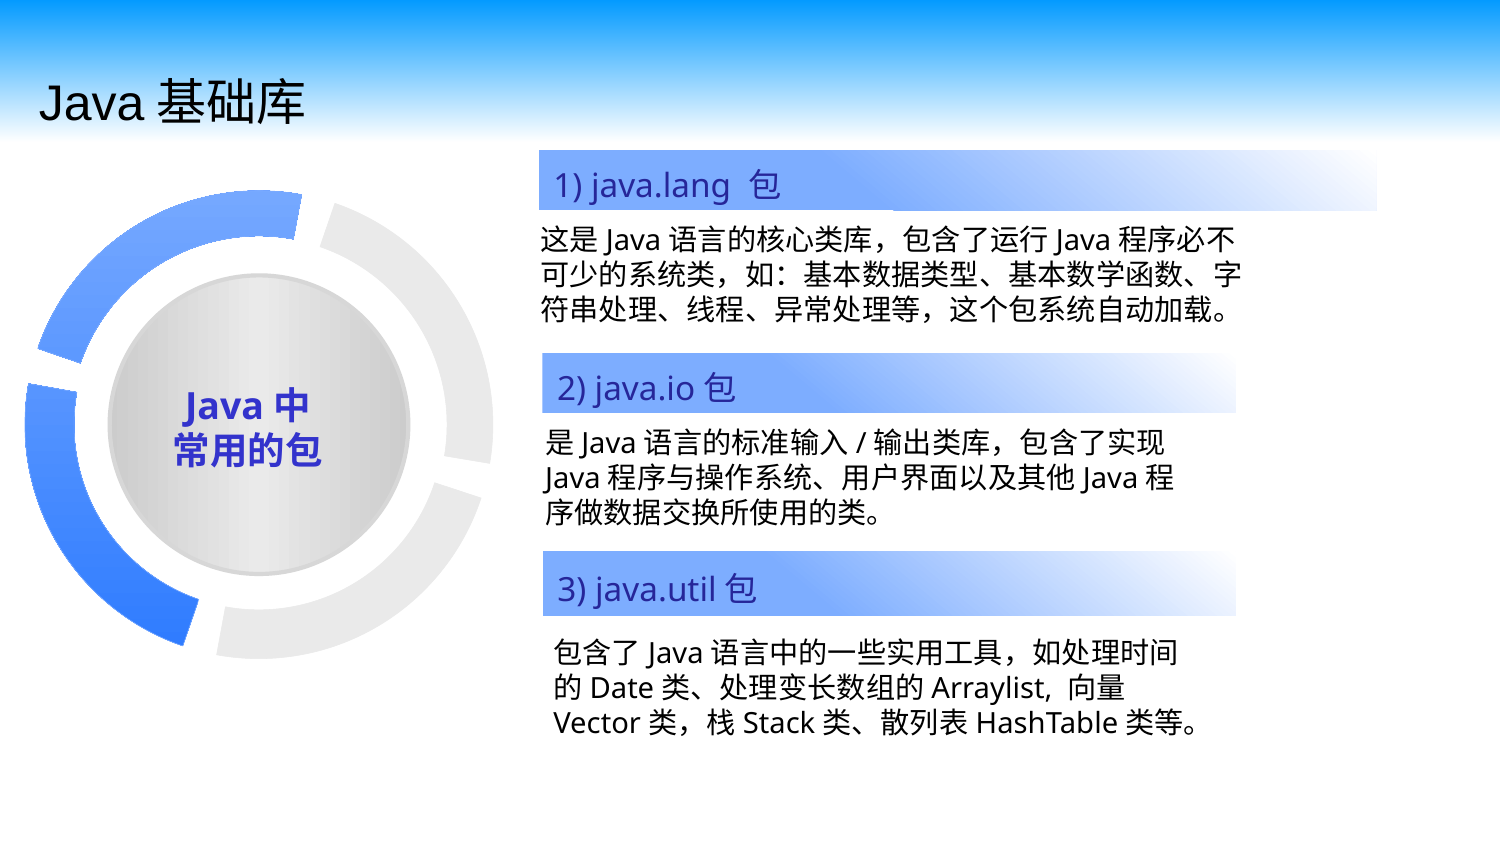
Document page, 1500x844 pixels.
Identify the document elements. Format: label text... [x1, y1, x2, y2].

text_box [24, 190, 494, 659]
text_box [525, 149, 1377, 354]
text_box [538, 551, 1237, 749]
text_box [530, 352, 1237, 539]
text_box Java基础库 [24, 62, 769, 138]
